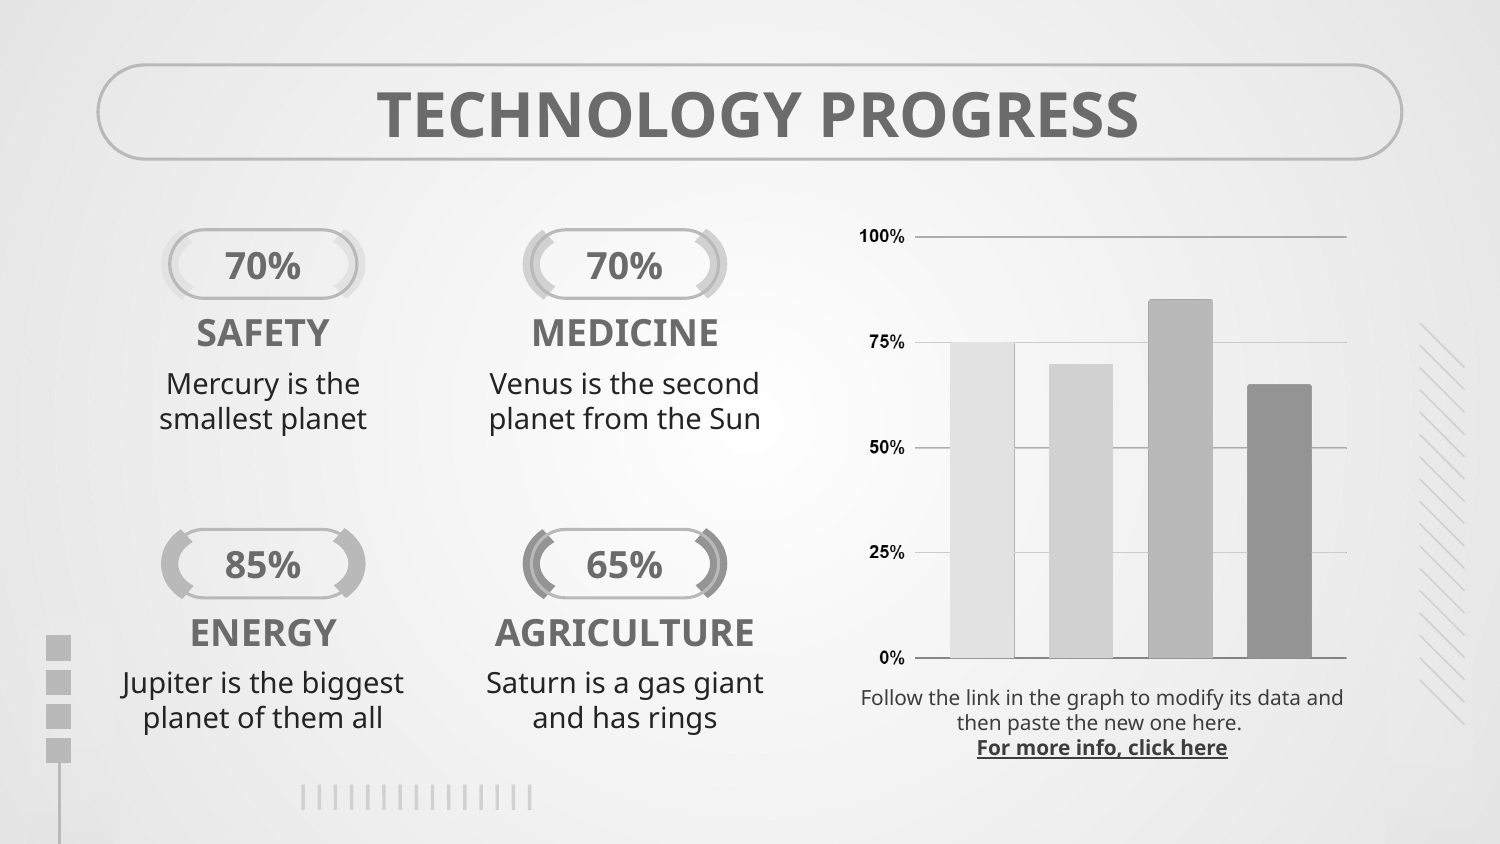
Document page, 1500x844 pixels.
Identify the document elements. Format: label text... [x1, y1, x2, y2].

text_box SAFETY [88, 288, 439, 376]
text_box Saturn is a gas giant and has rings [462, 645, 788, 755]
text_box 70% [553, 239, 697, 289]
text_box [1382, 73, 1402, 151]
text_box [531, 529, 719, 588]
text_box Venus is the second planet from the Sun [462, 345, 788, 455]
text_box [531, 229, 719, 288]
text_box [701, 528, 728, 588]
text_box [169, 529, 357, 598]
picture [833, 203, 1371, 692]
text_box 85% [191, 539, 335, 589]
text_box [340, 528, 366, 599]
text_box [160, 529, 187, 600]
subtitle Follow the link in the graph to modify its data and then paste the new one here. For more info, click here [822, 679, 1382, 768]
text_box [522, 529, 547, 588]
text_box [1240, 500, 1500, 547]
text_box 70% [191, 239, 335, 289]
text_box [160, 229, 187, 300]
text_box [98, 73, 118, 151]
text_box Jupiter is the biggest planet of them all [100, 645, 427, 755]
text_box AGRICULTURE [450, 588, 800, 675]
text_box [339, 228, 366, 299]
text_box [301, 784, 532, 811]
text_box MEDICINE [450, 288, 800, 376]
text_box [701, 228, 728, 288]
text_box [169, 229, 357, 299]
text_box Mercury is the smallest planet [100, 345, 427, 455]
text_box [45, 635, 72, 844]
text_box 65% [553, 539, 697, 589]
text_box ENERGY [88, 588, 439, 675]
title TECHNOLOGY PROGRESS [118, 65, 1382, 159]
text_box [522, 229, 547, 288]
